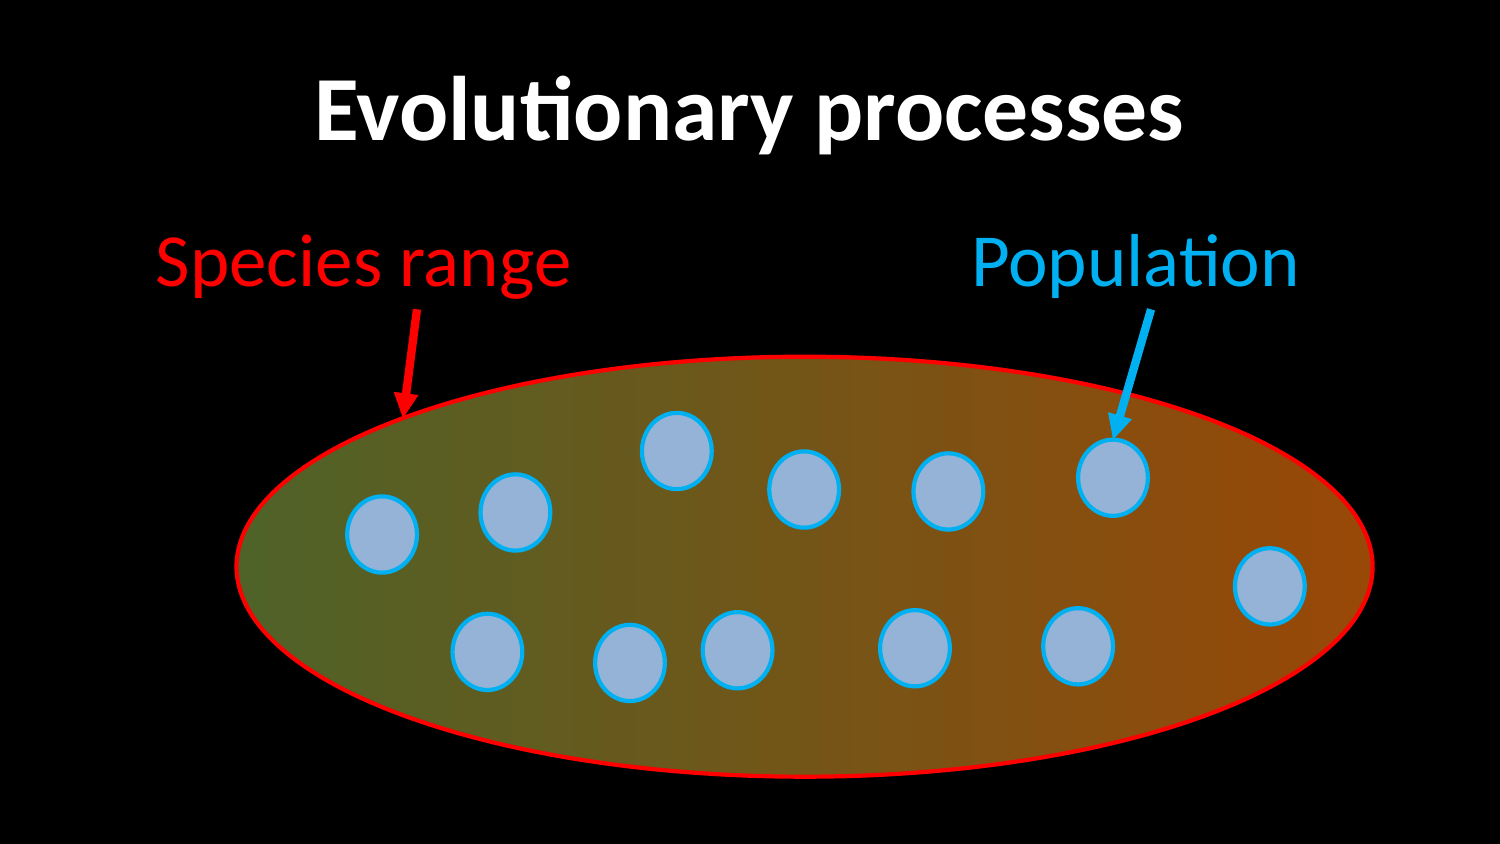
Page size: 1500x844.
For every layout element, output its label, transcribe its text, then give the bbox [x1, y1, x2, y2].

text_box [140, 204, 1373, 777]
title Evolutionary processes [75, 33, 1425, 175]
